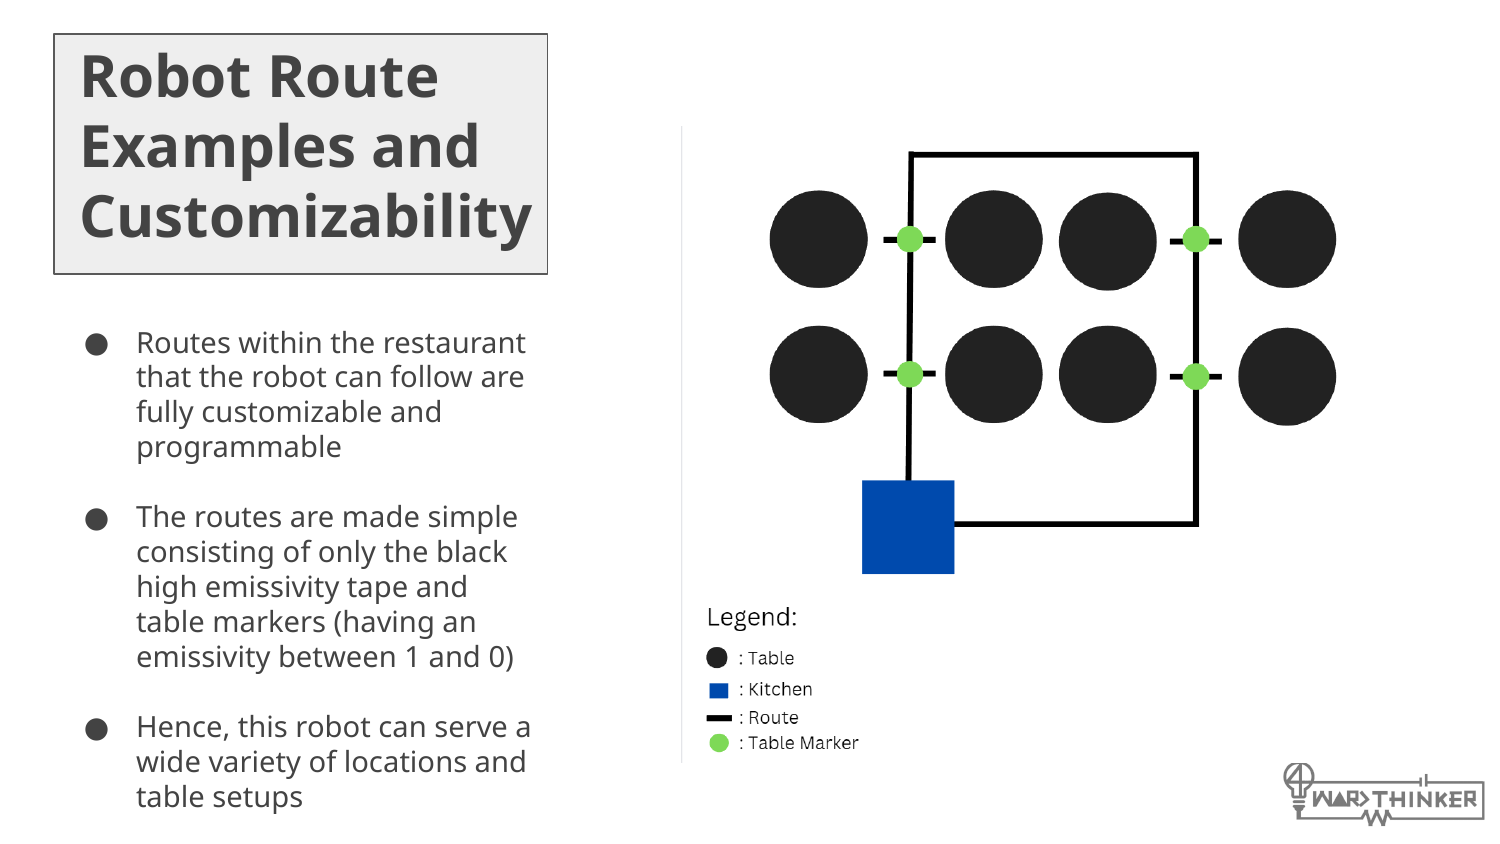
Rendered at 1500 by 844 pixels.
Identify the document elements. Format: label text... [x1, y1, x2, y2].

title Robot Route Examples and Customizability [64, 82, 558, 264]
subtitle Routes within the restaurant that the robot can follow are fully customizable and programmable The routes are made simple consisting of only the black high emissivity tape and table markers (having an emissivity between 1 and 0) Hence, this robot can serve a wide variety of locations and table setups [45, 308, 550, 745]
picture [680, 126, 1376, 763]
text_box [54, 34, 548, 275]
